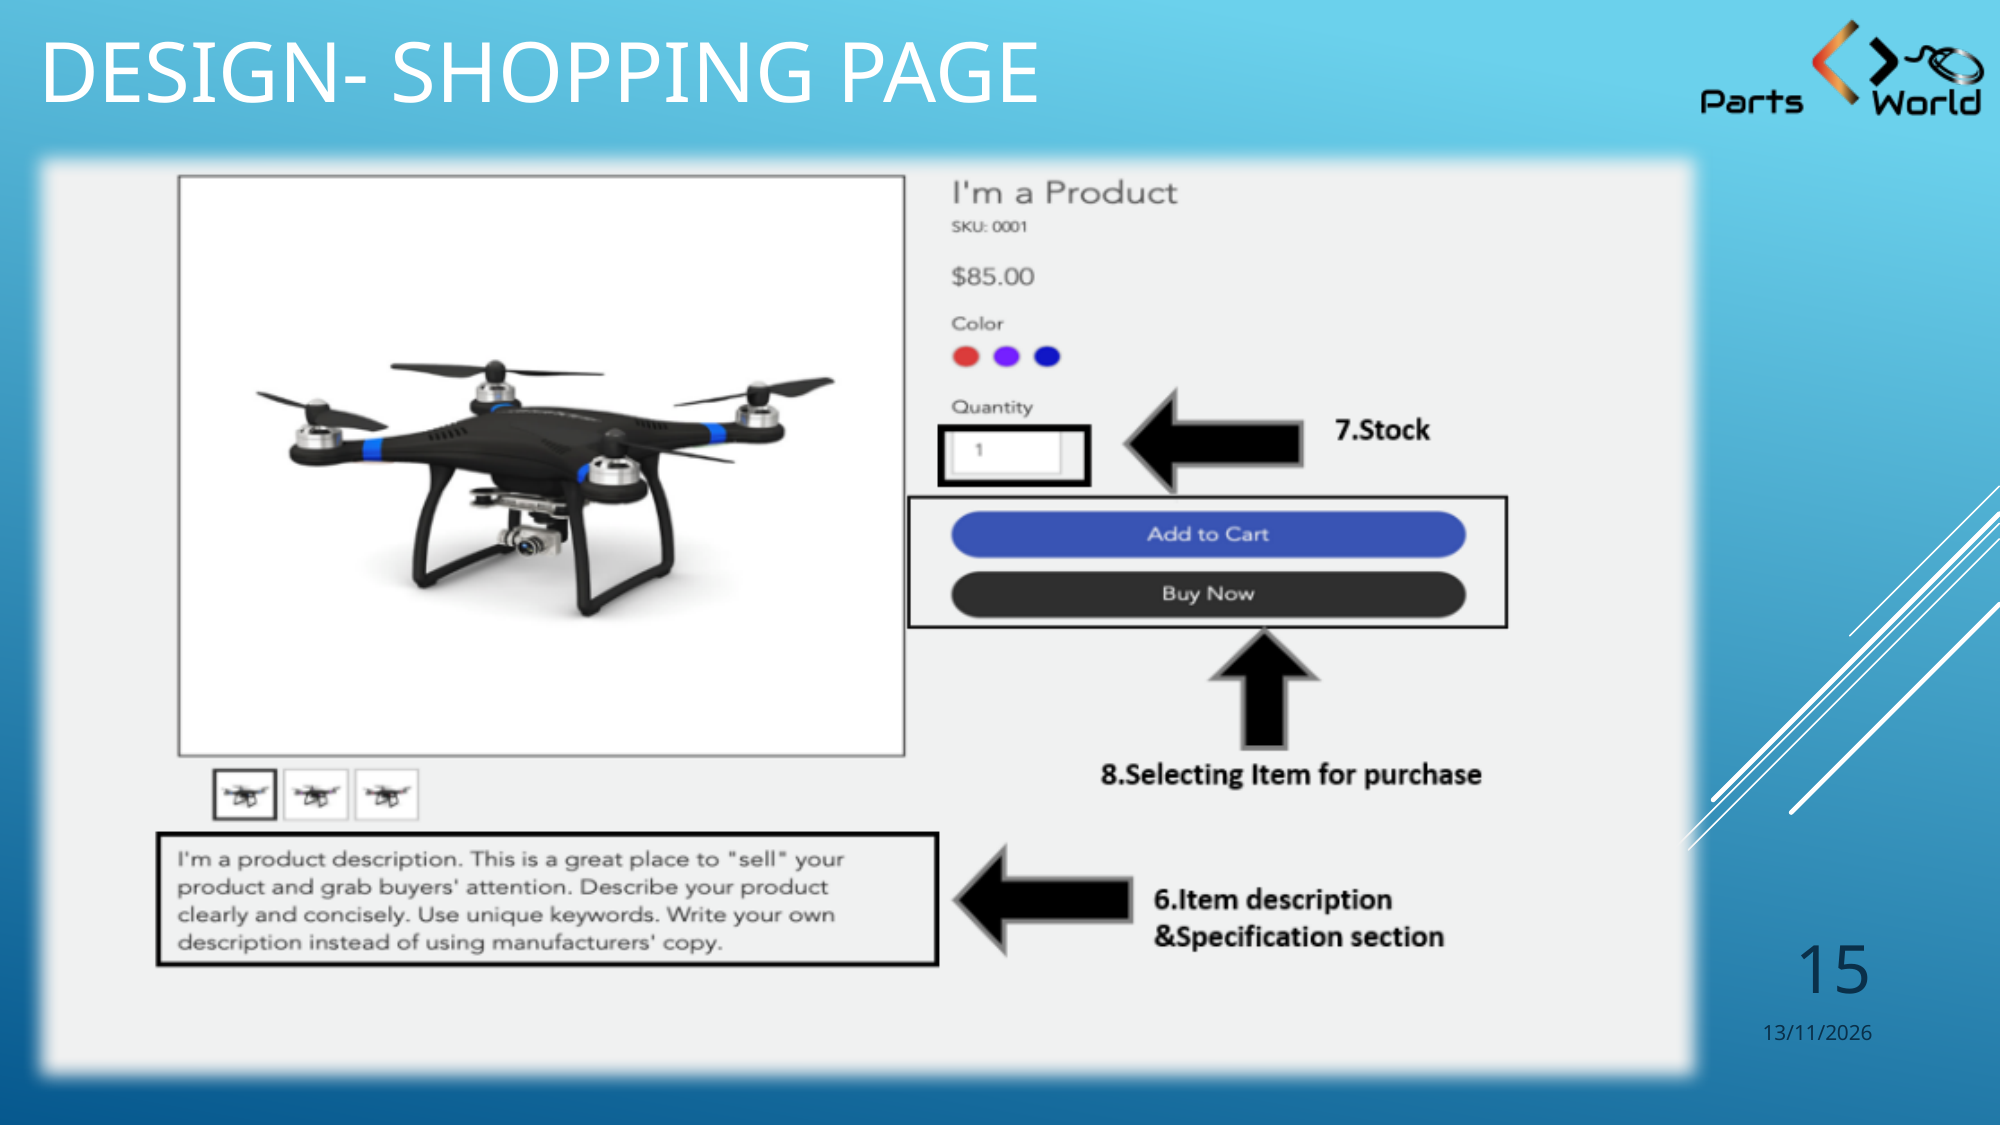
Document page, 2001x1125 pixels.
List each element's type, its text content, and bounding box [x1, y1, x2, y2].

text_box Design- shopping Page [23, 0, 1271, 127]
slide_number 15 [1713, 915, 1888, 1025]
picture [22, 0, 2000, 1094]
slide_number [1713, 1025, 1888, 1073]
